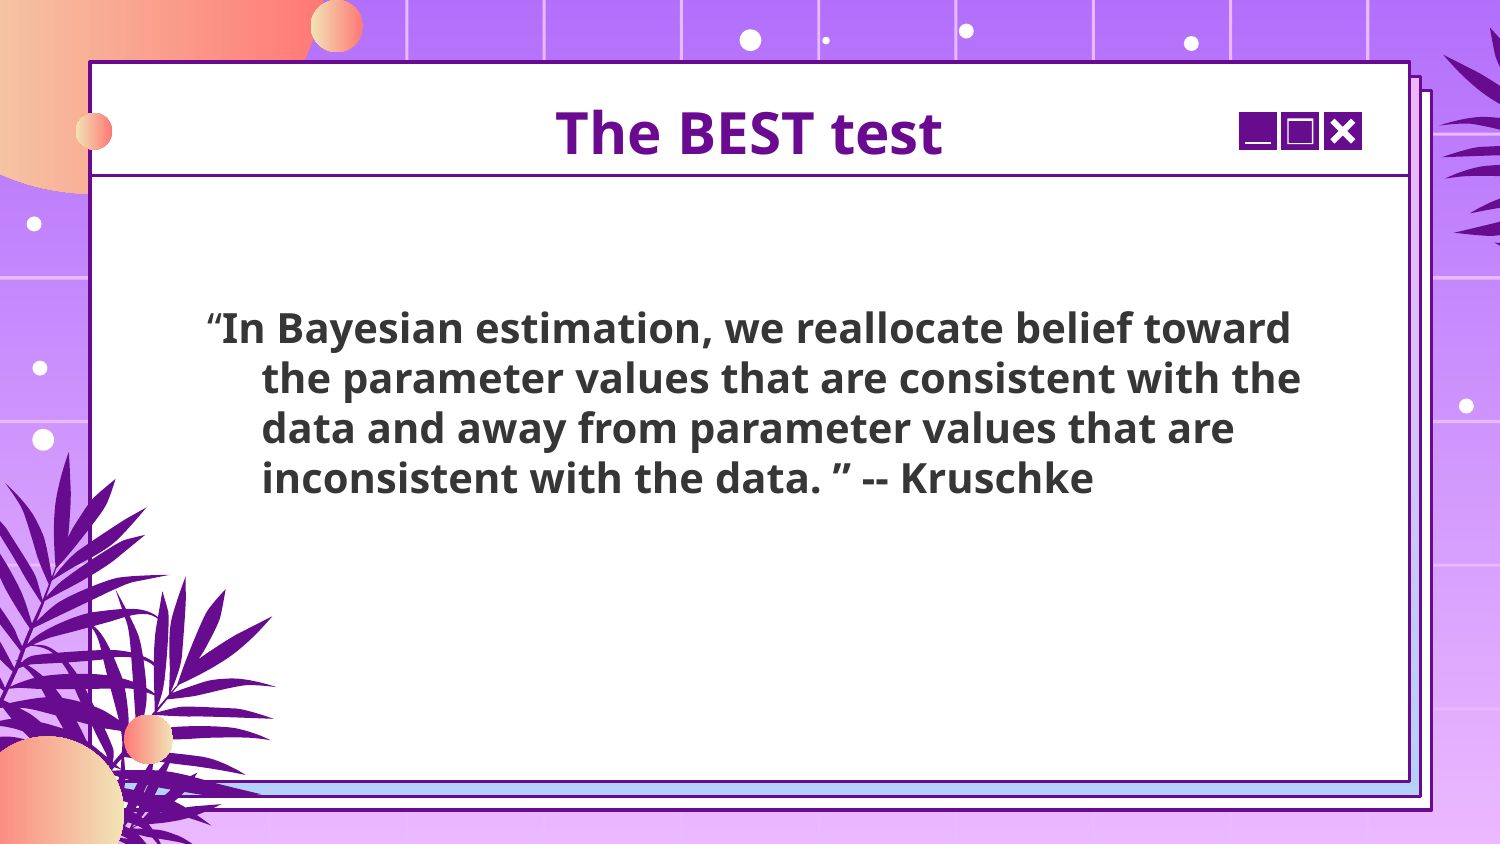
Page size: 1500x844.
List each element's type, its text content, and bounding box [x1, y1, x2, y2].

text_box [178, 726, 271, 741]
text_box “In Bayesian estimation, we reallocate belief toward the parameter values that are consistent with the data and away from parameter values that are inconsistent with the data. ” -- Kruschke [171, 264, 1329, 640]
text_box [178, 772, 262, 799]
text_box [178, 753, 246, 775]
text_box [178, 835, 193, 844]
text_box [178, 803, 222, 826]
text_box [0, 451, 277, 719]
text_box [0, 714, 174, 844]
title The BEST test [90, 90, 1410, 173]
